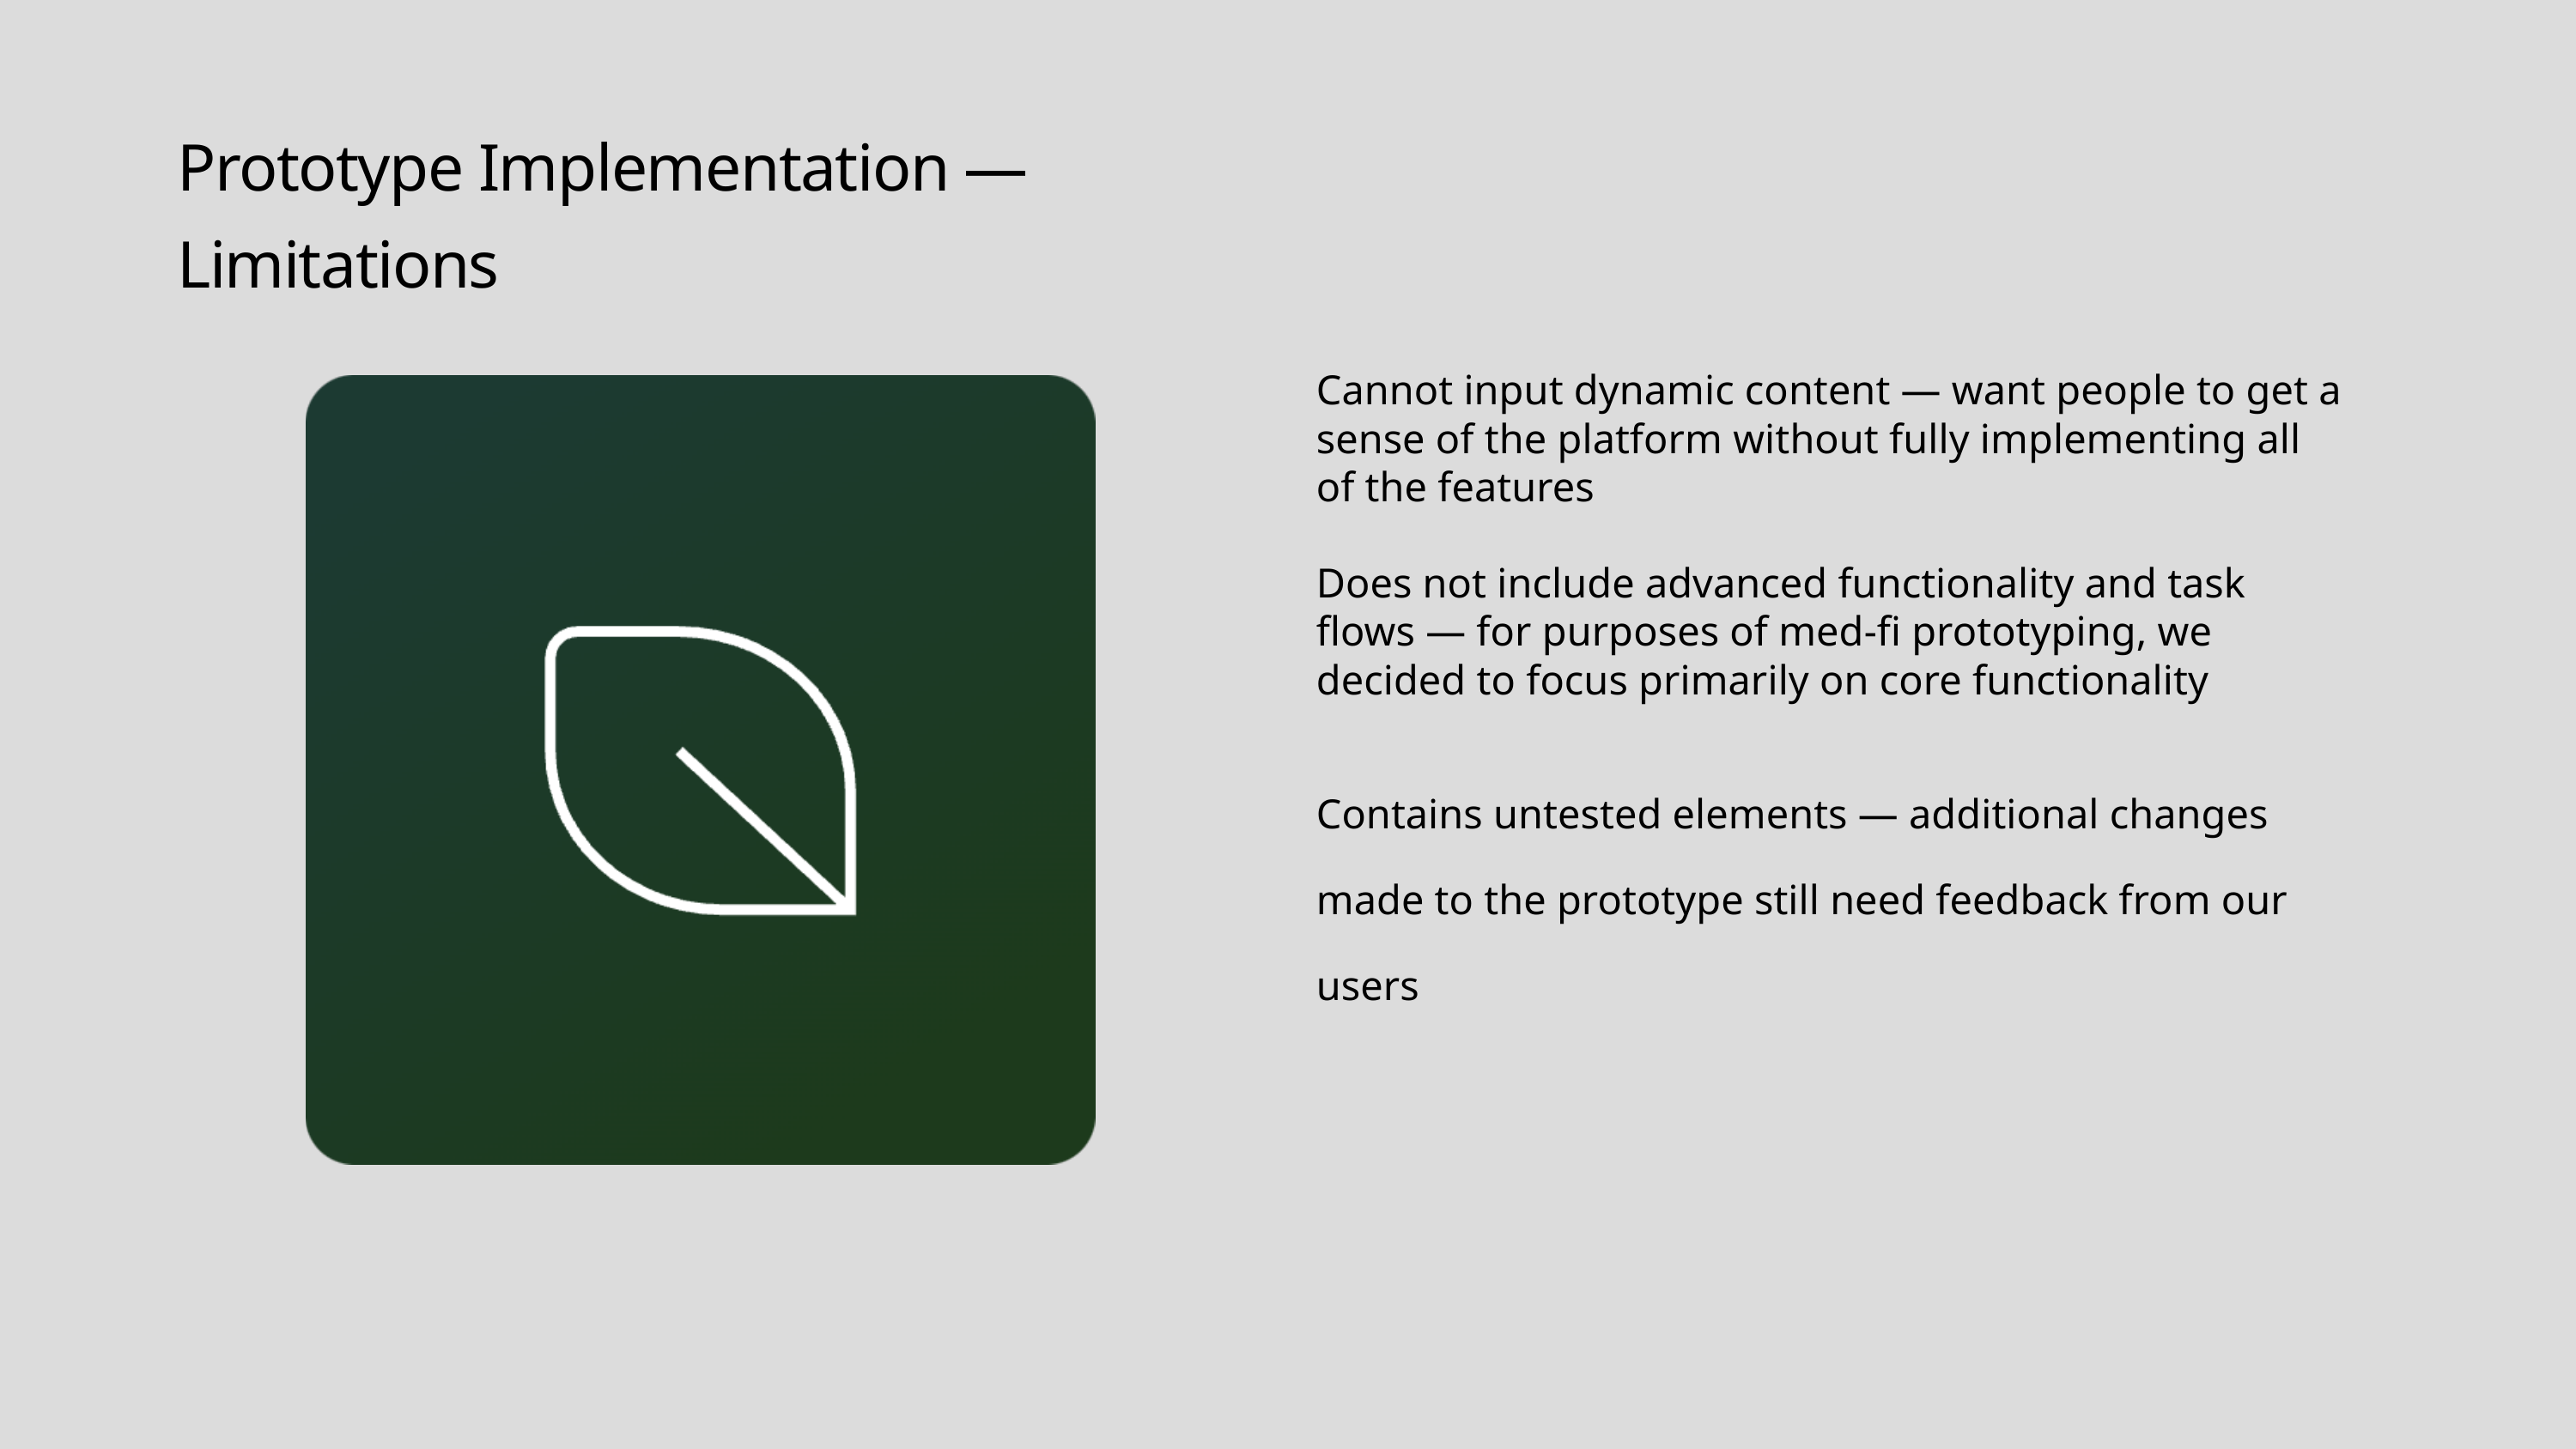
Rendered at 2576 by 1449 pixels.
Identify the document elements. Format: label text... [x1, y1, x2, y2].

text_box Cannot input dynamic content — want people to get a sense of the platform without fully implementing all of the features Does not include advanced functionality and task flows — for purposes of med-fi prototyping, we decided to focus primarily on core functionality Contains untested elements — additional changes made to the prototype still need feedback from our users [1315, 365, 2351, 1245]
picture [306, 375, 1096, 1165]
text_box Prototype Implementation — Limitations [177, 107, 1356, 204]
